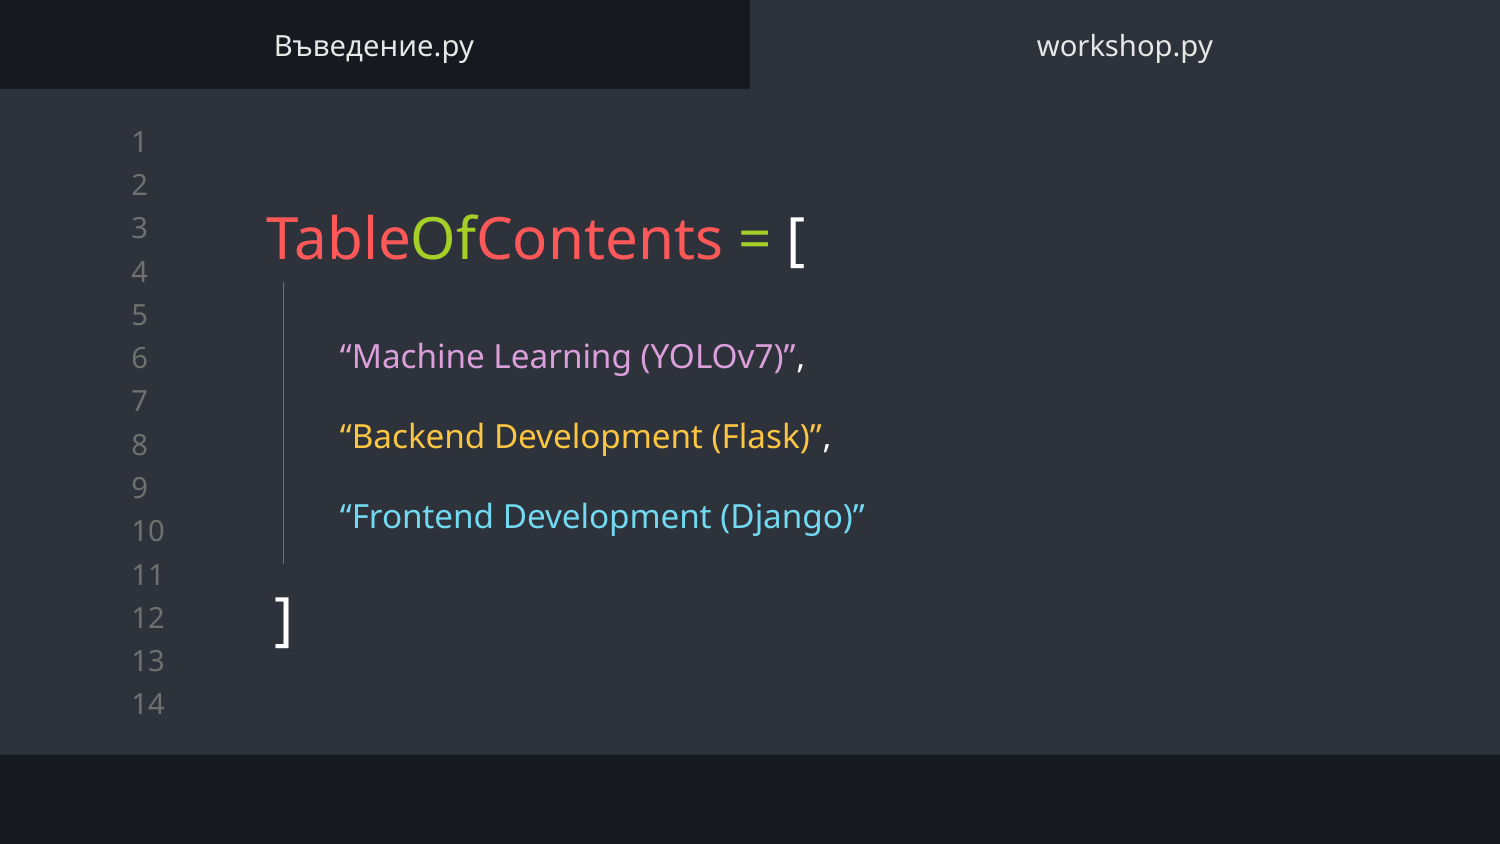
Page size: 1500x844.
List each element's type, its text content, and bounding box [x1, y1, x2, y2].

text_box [241, 281, 326, 630]
subtitle “Backend Development (Flask)”, [329, 407, 1075, 463]
title TableOfContents = [ [251, 185, 1448, 275]
subtitle workshop.py [750, 15, 1500, 74]
subtitle “Machine Learning (YOLOv7)”, [329, 327, 1025, 383]
subtitle “Frontend Development (Django)” [329, 487, 1067, 544]
subtitle Въведение.py [0, 15, 749, 74]
